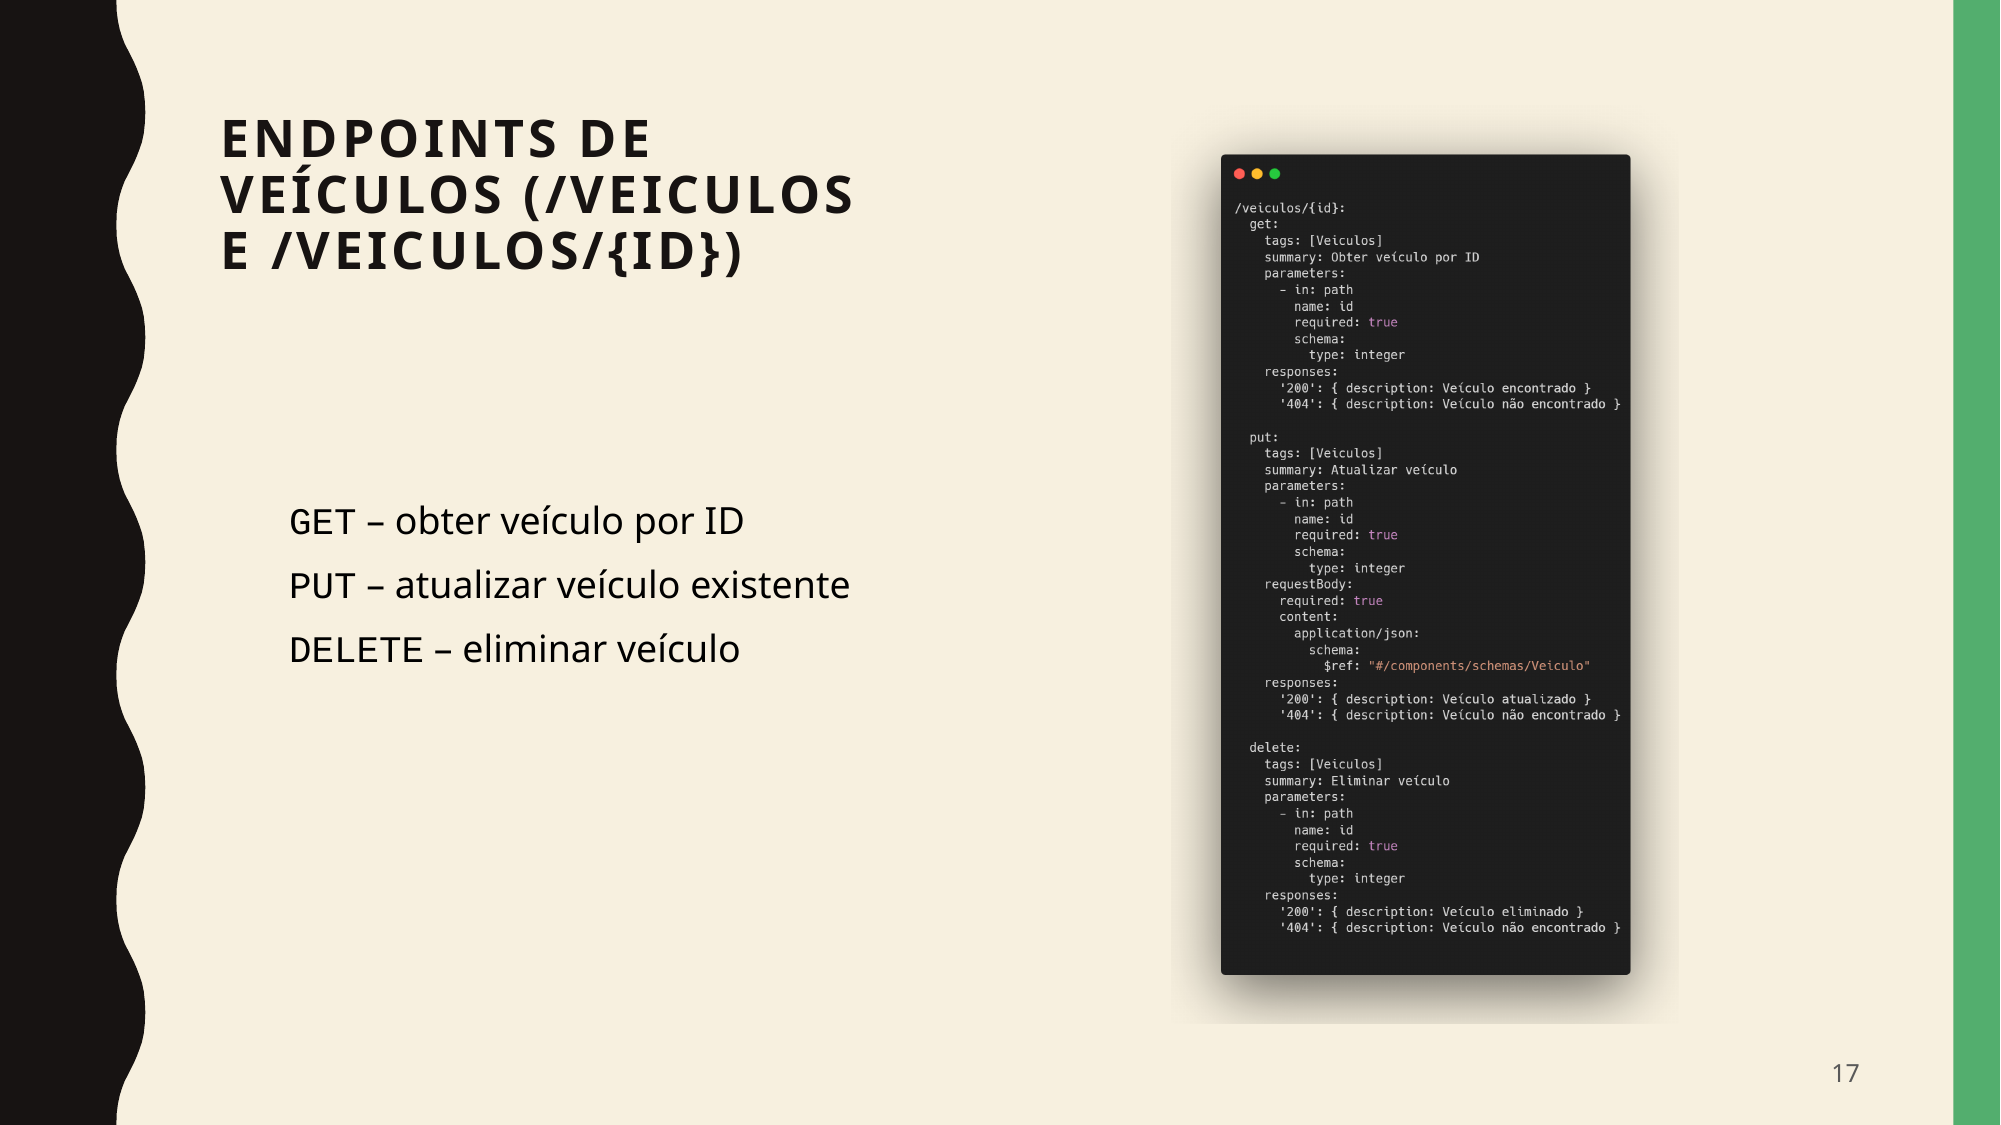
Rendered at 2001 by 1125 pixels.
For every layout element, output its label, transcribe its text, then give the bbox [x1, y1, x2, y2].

title Endpoints de Veículos (/veiculos e /veiculos/{id}) [205, 105, 921, 323]
slide_number 17 [1412, 1045, 1875, 1103]
picture [1171, 105, 1679, 1024]
text_box GET – obter veículo por ID PUT – atualizar veículo existente DELETE – eliminar veículo [189, 484, 1032, 1075]
